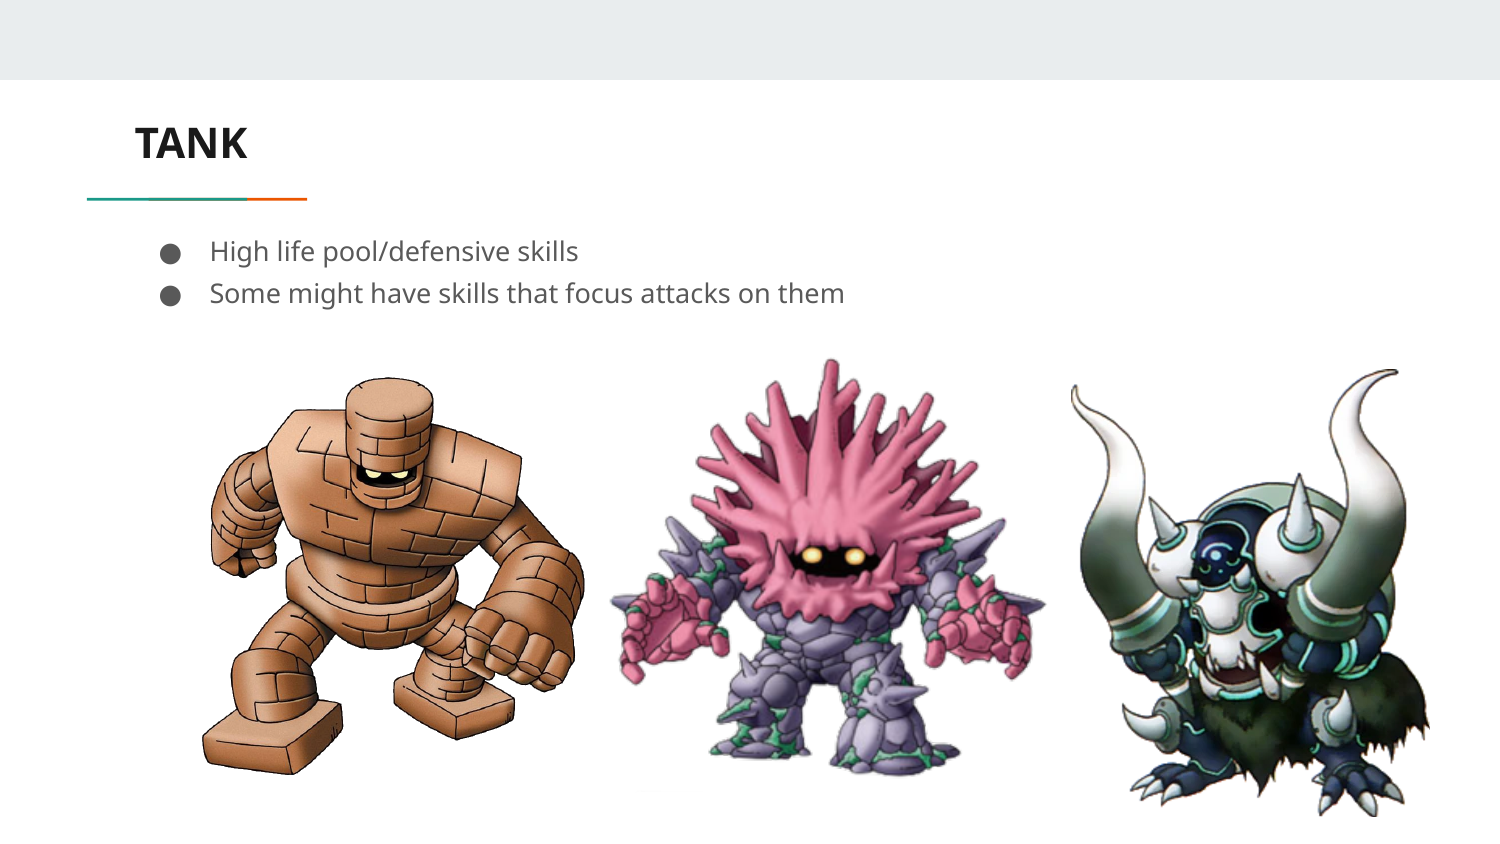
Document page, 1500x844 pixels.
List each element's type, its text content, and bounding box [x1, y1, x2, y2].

list High life pool/defensive skills Some might have skills that focus attacks on them [119, 211, 1381, 583]
picture [184, 345, 1053, 794]
picture [1070, 369, 1430, 818]
title TANK [119, 98, 1381, 187]
